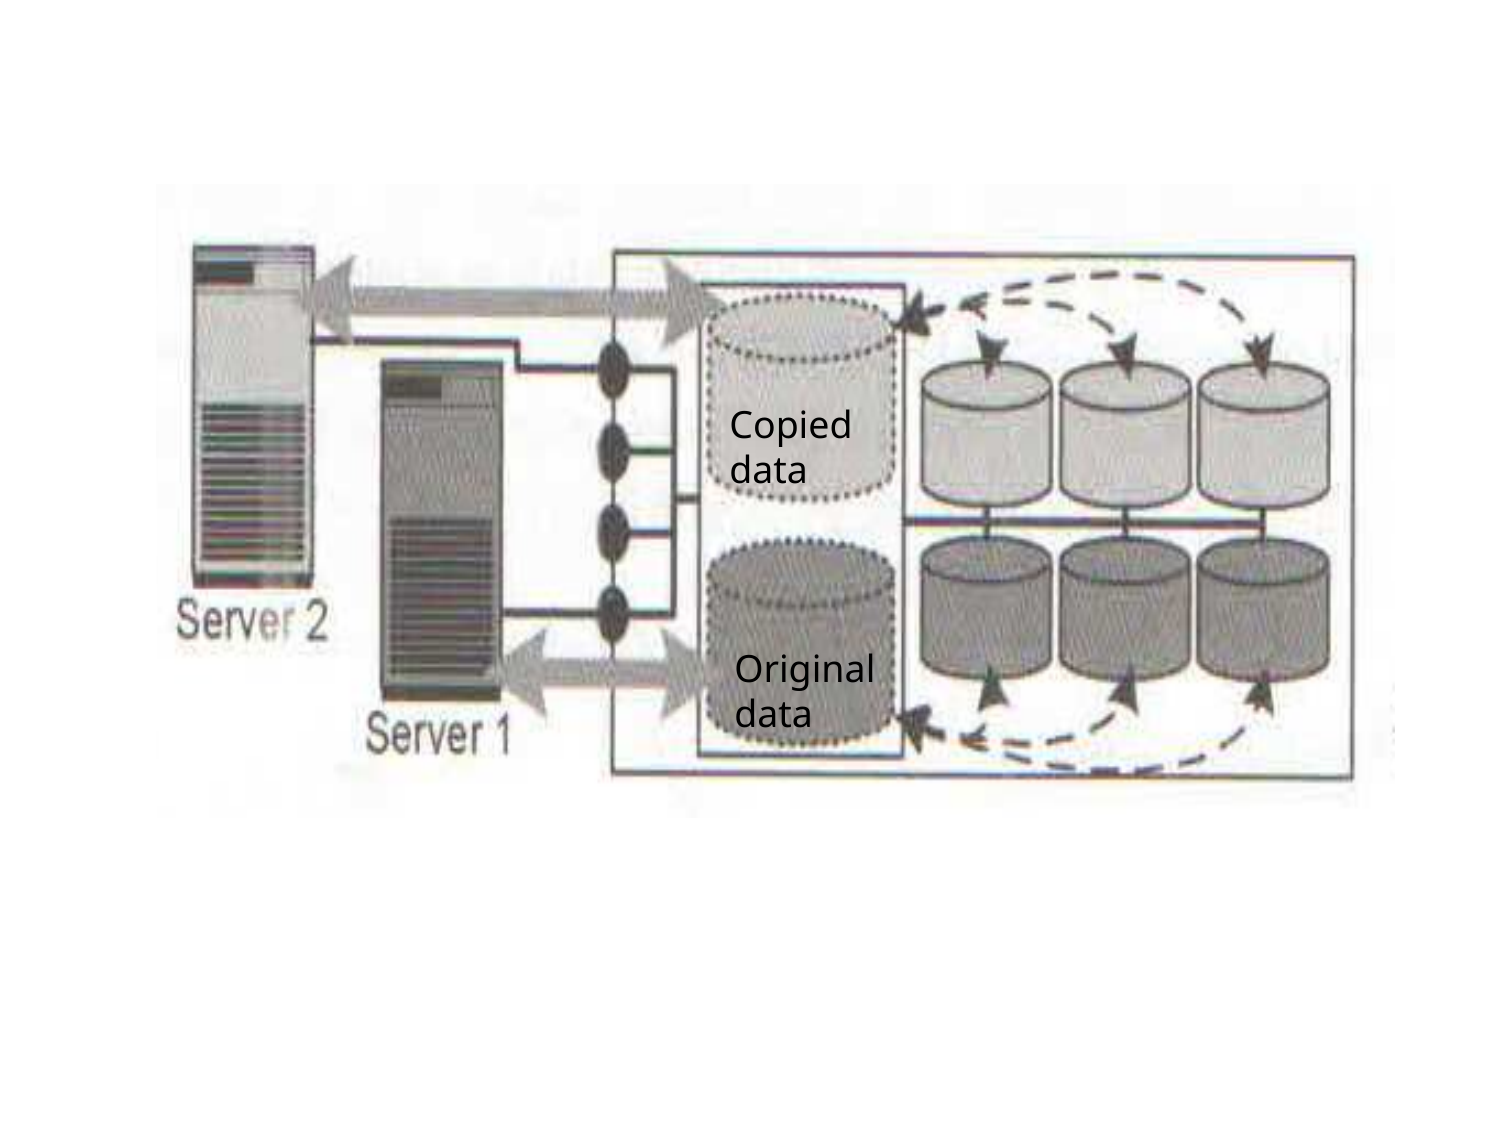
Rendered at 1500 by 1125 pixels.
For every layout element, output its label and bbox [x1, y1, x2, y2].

list [155, 184, 1395, 819]
